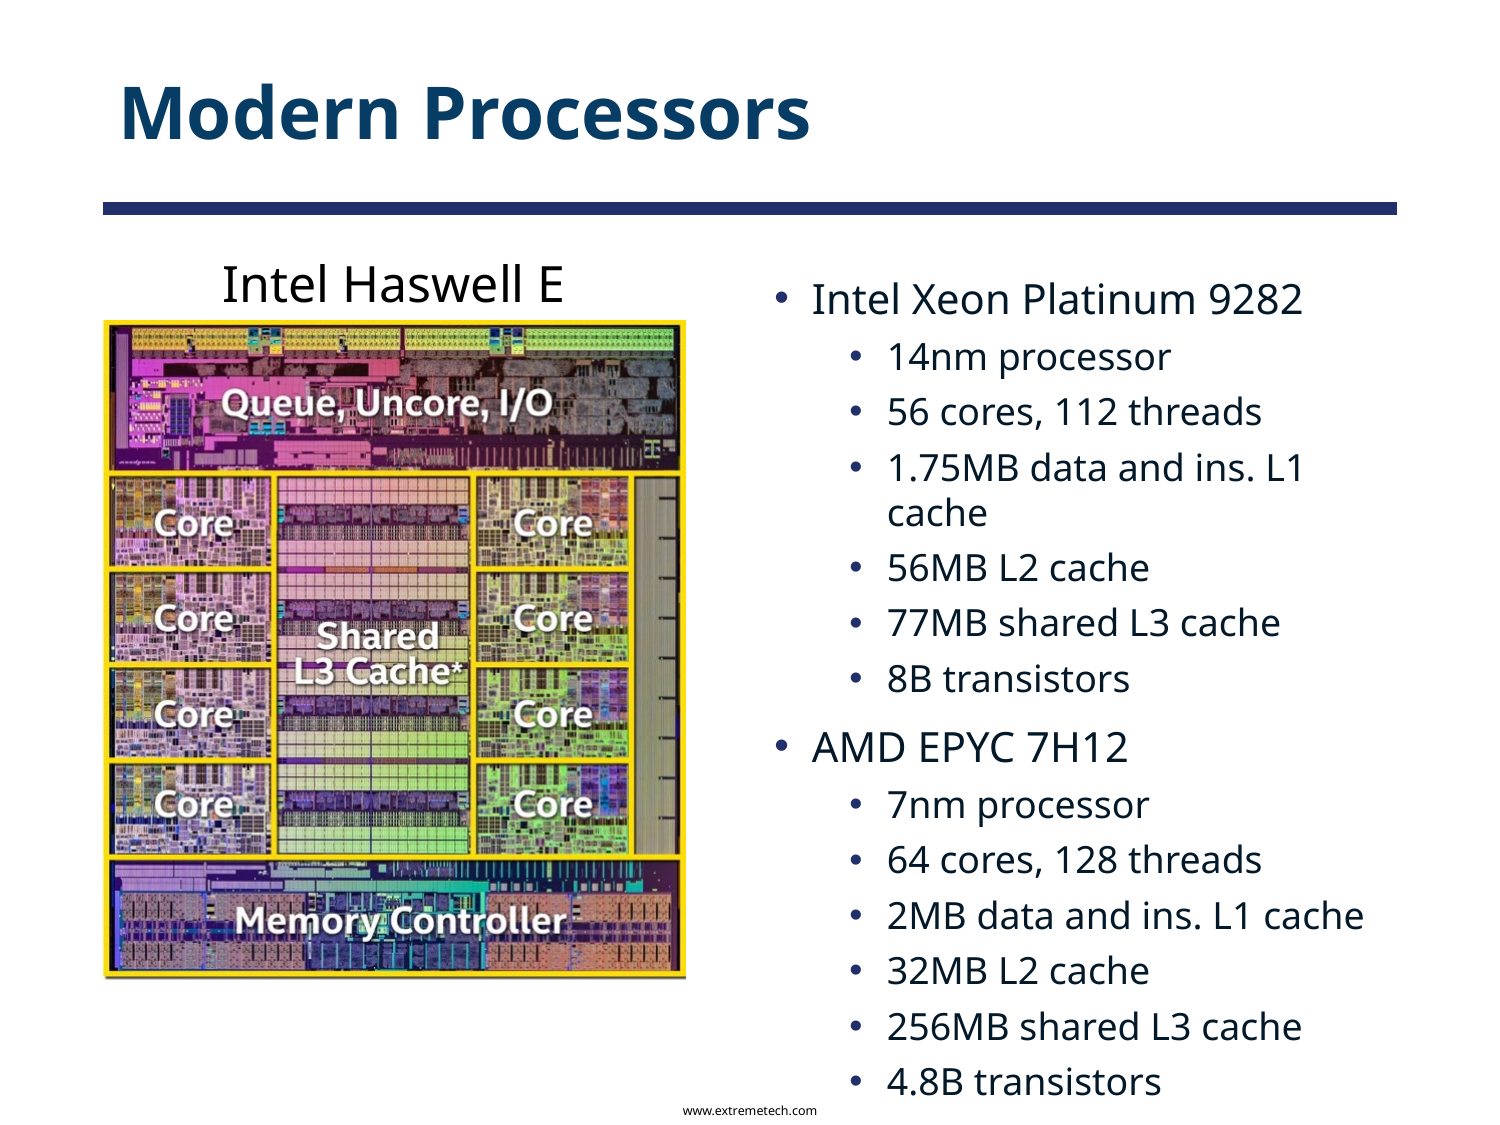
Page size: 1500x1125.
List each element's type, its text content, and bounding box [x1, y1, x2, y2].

title Modern Processors [103, 34, 1397, 197]
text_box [103, 244, 686, 980]
list Intel Xeon Platinum 9282 14nm processor 56 cores, 112 threads 1.75MB data and ins. L1 cache 56MB L2 cache 77MB shared L3 cache 8B transistors AMD EPYC 7H12 7nm processor 64 cores, 128 threads 2MB data and ins. L1 cache 32MB L2 cache 256MB shared L3 cache 4.8B transistors [759, 264, 1397, 1091]
text_box www.extremetech.com [668, 1095, 832, 1125]
